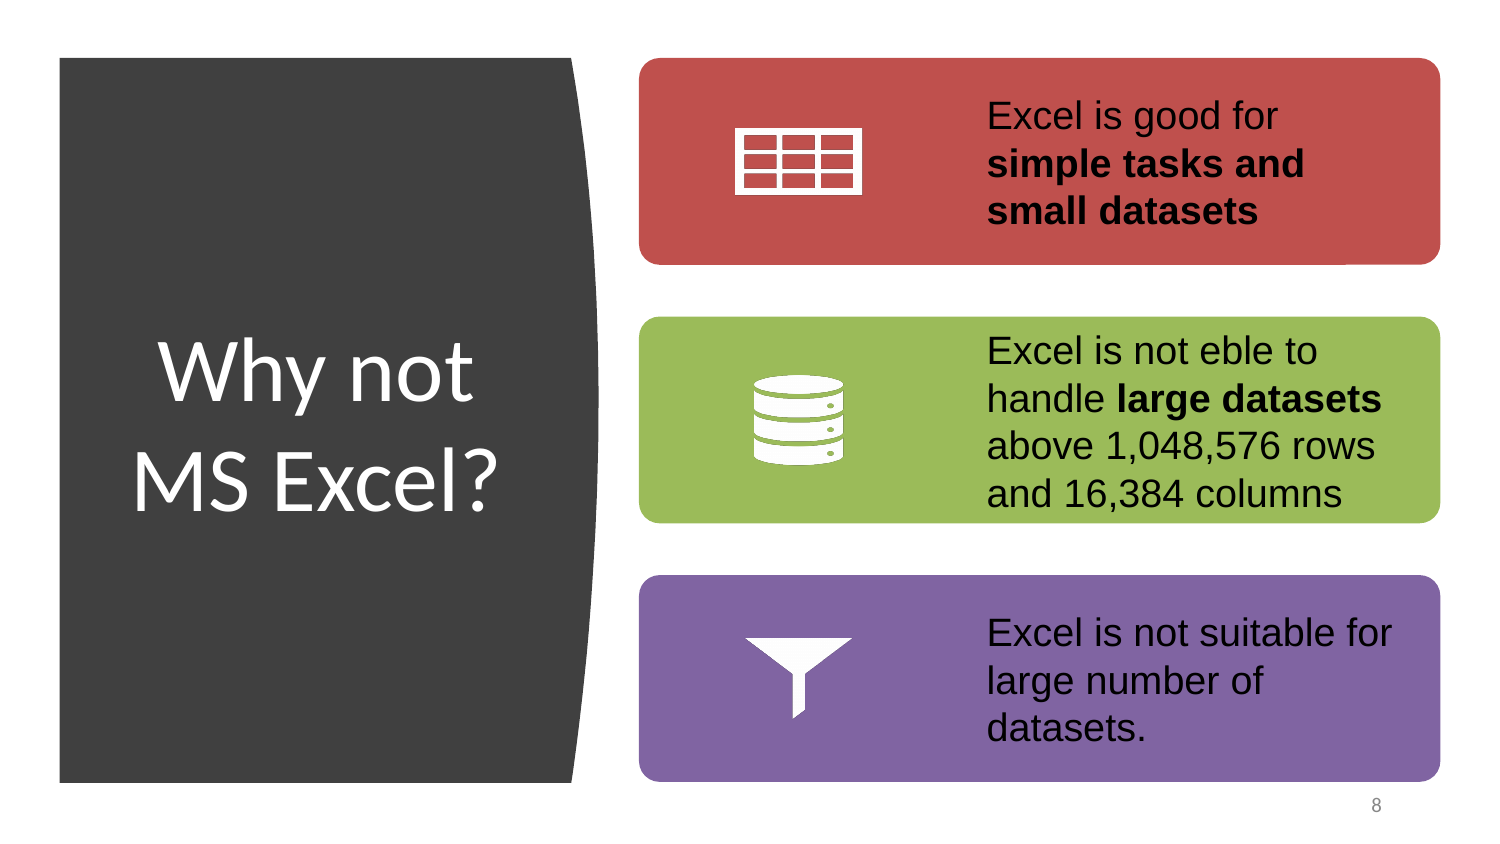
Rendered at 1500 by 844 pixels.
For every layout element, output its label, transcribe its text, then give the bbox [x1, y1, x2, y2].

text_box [638, 57, 1441, 783]
slide_number ‹#› [1319, 791, 1397, 827]
title Why not MS Excel? [106, 124, 527, 715]
text_box [59, 57, 599, 783]
